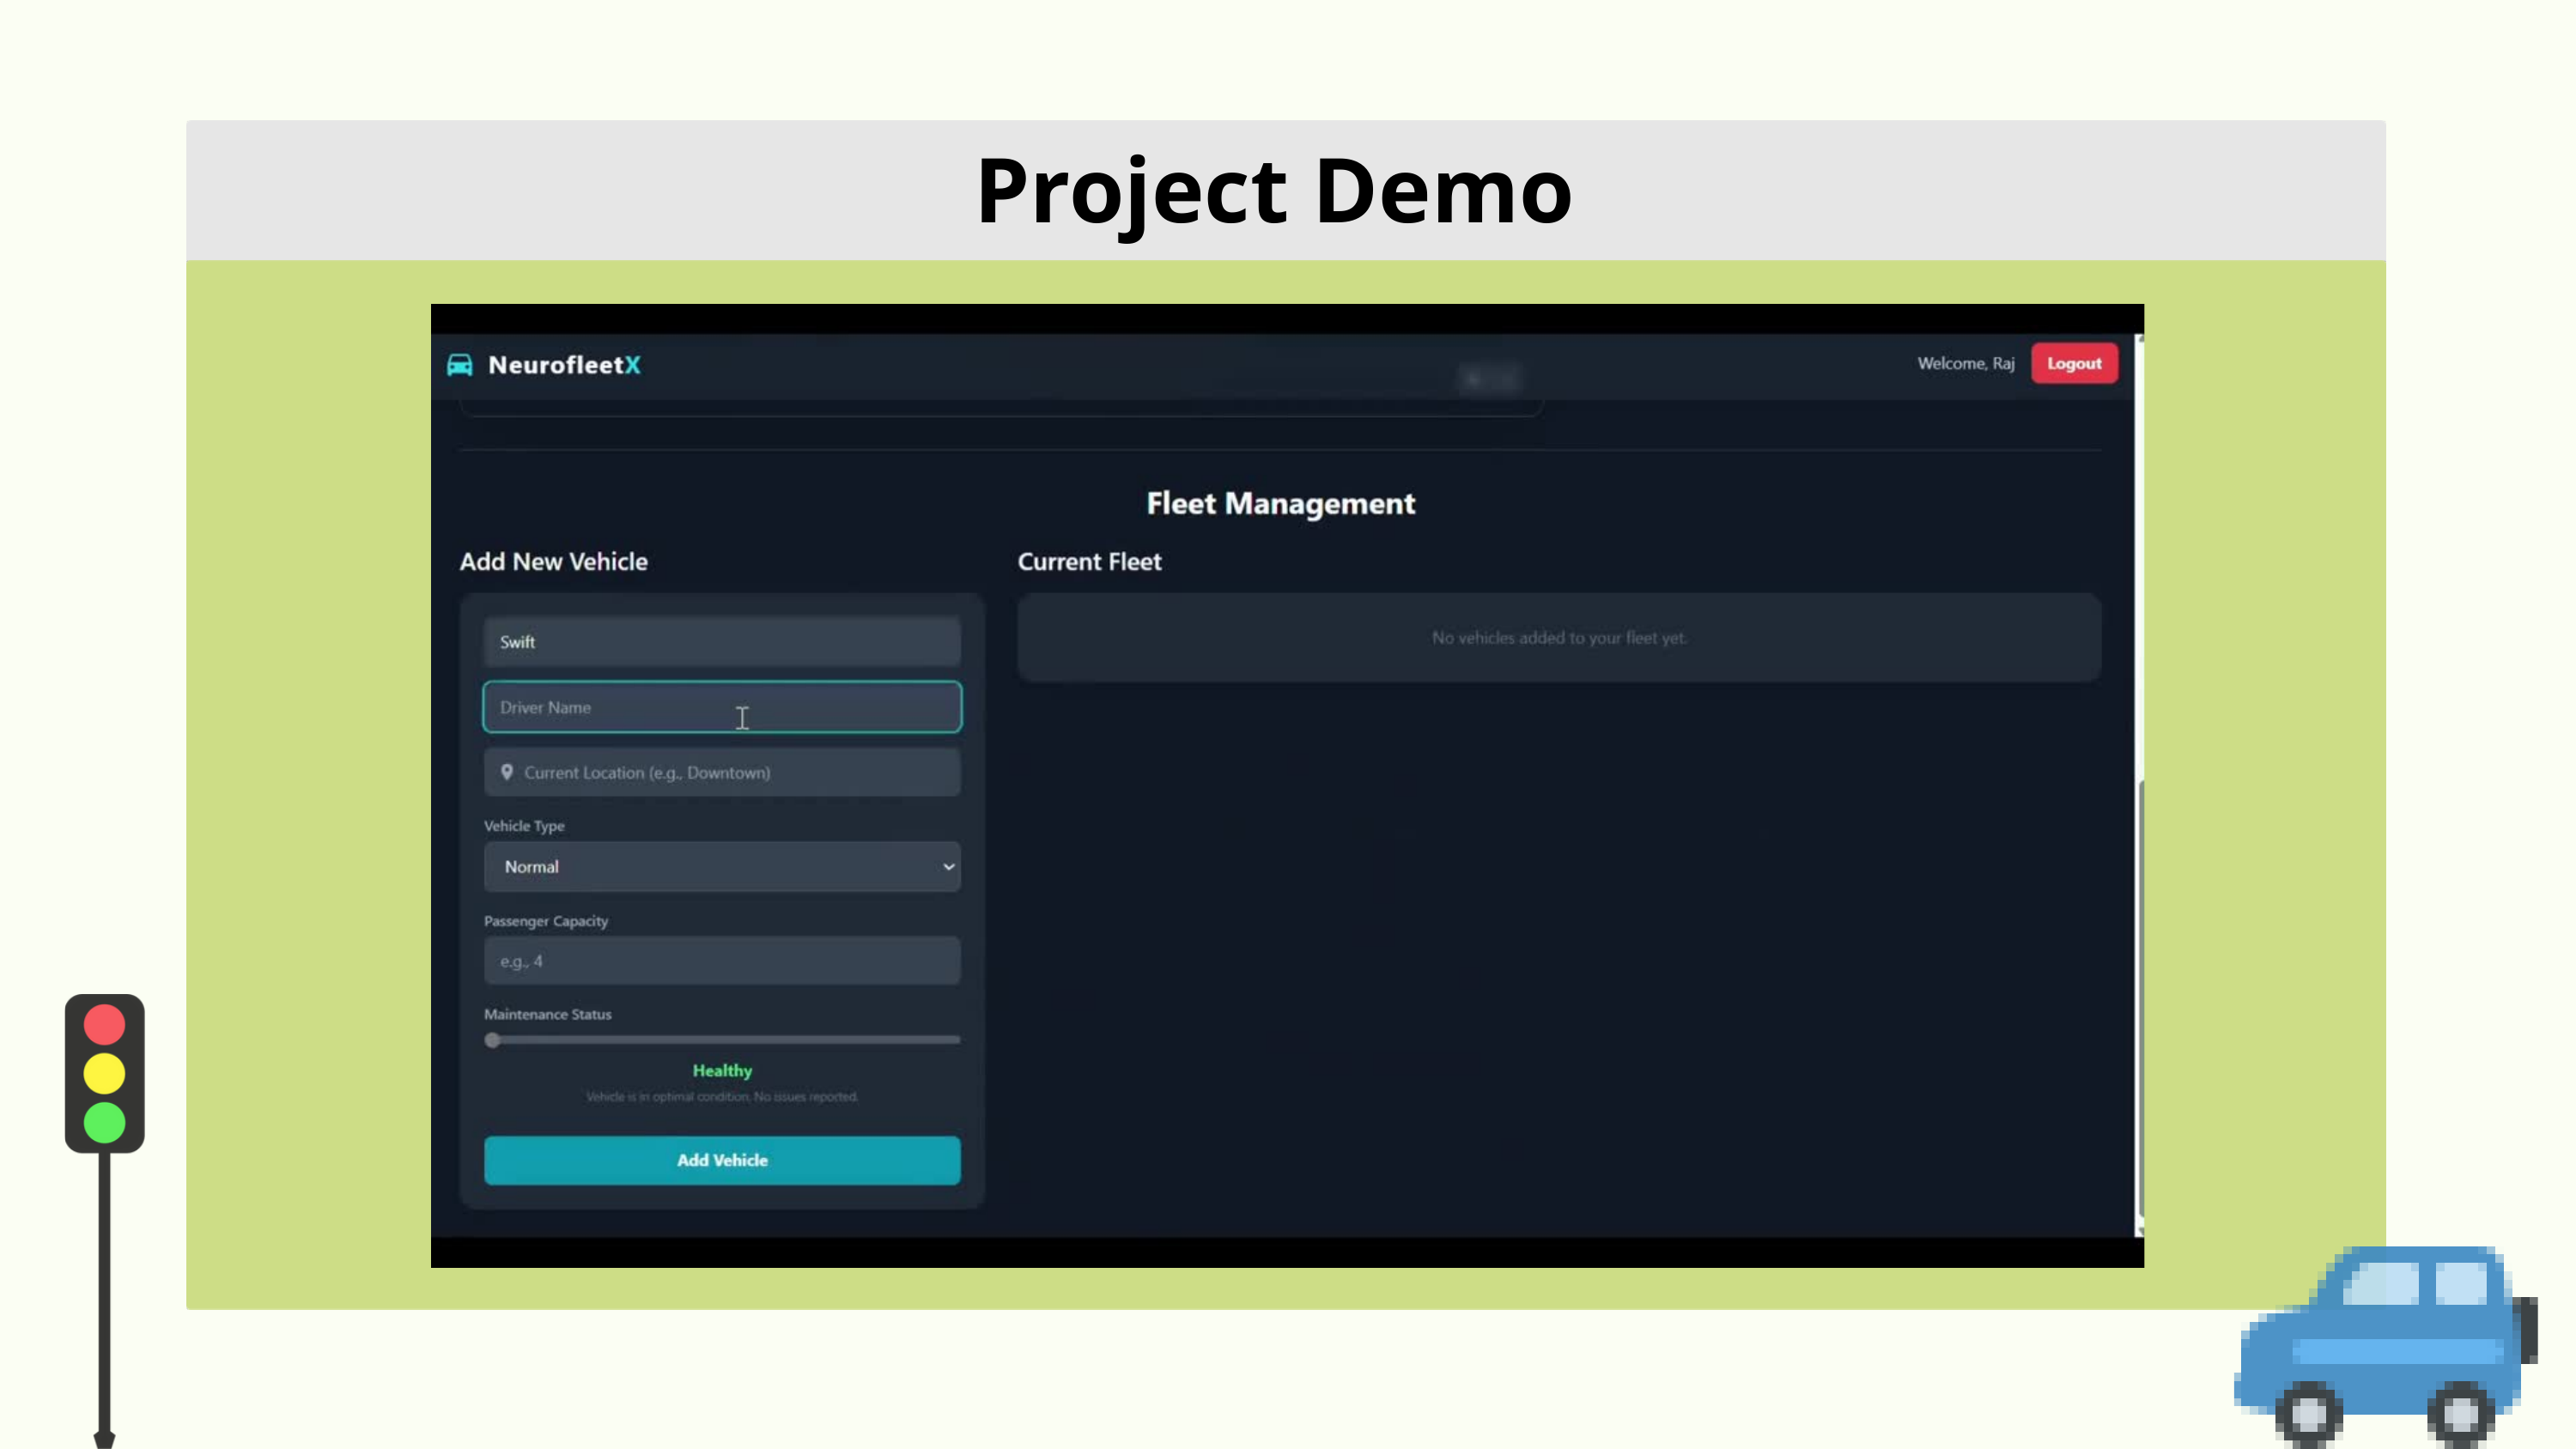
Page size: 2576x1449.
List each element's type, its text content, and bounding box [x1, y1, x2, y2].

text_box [430, 304, 2145, 1268]
text_box [186, 260, 2386, 1310]
text_box [2233, 1246, 2538, 1449]
text_box Project Demo [732, 115, 1840, 241]
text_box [64, 994, 145, 1449]
text_box [186, 120, 2386, 260]
